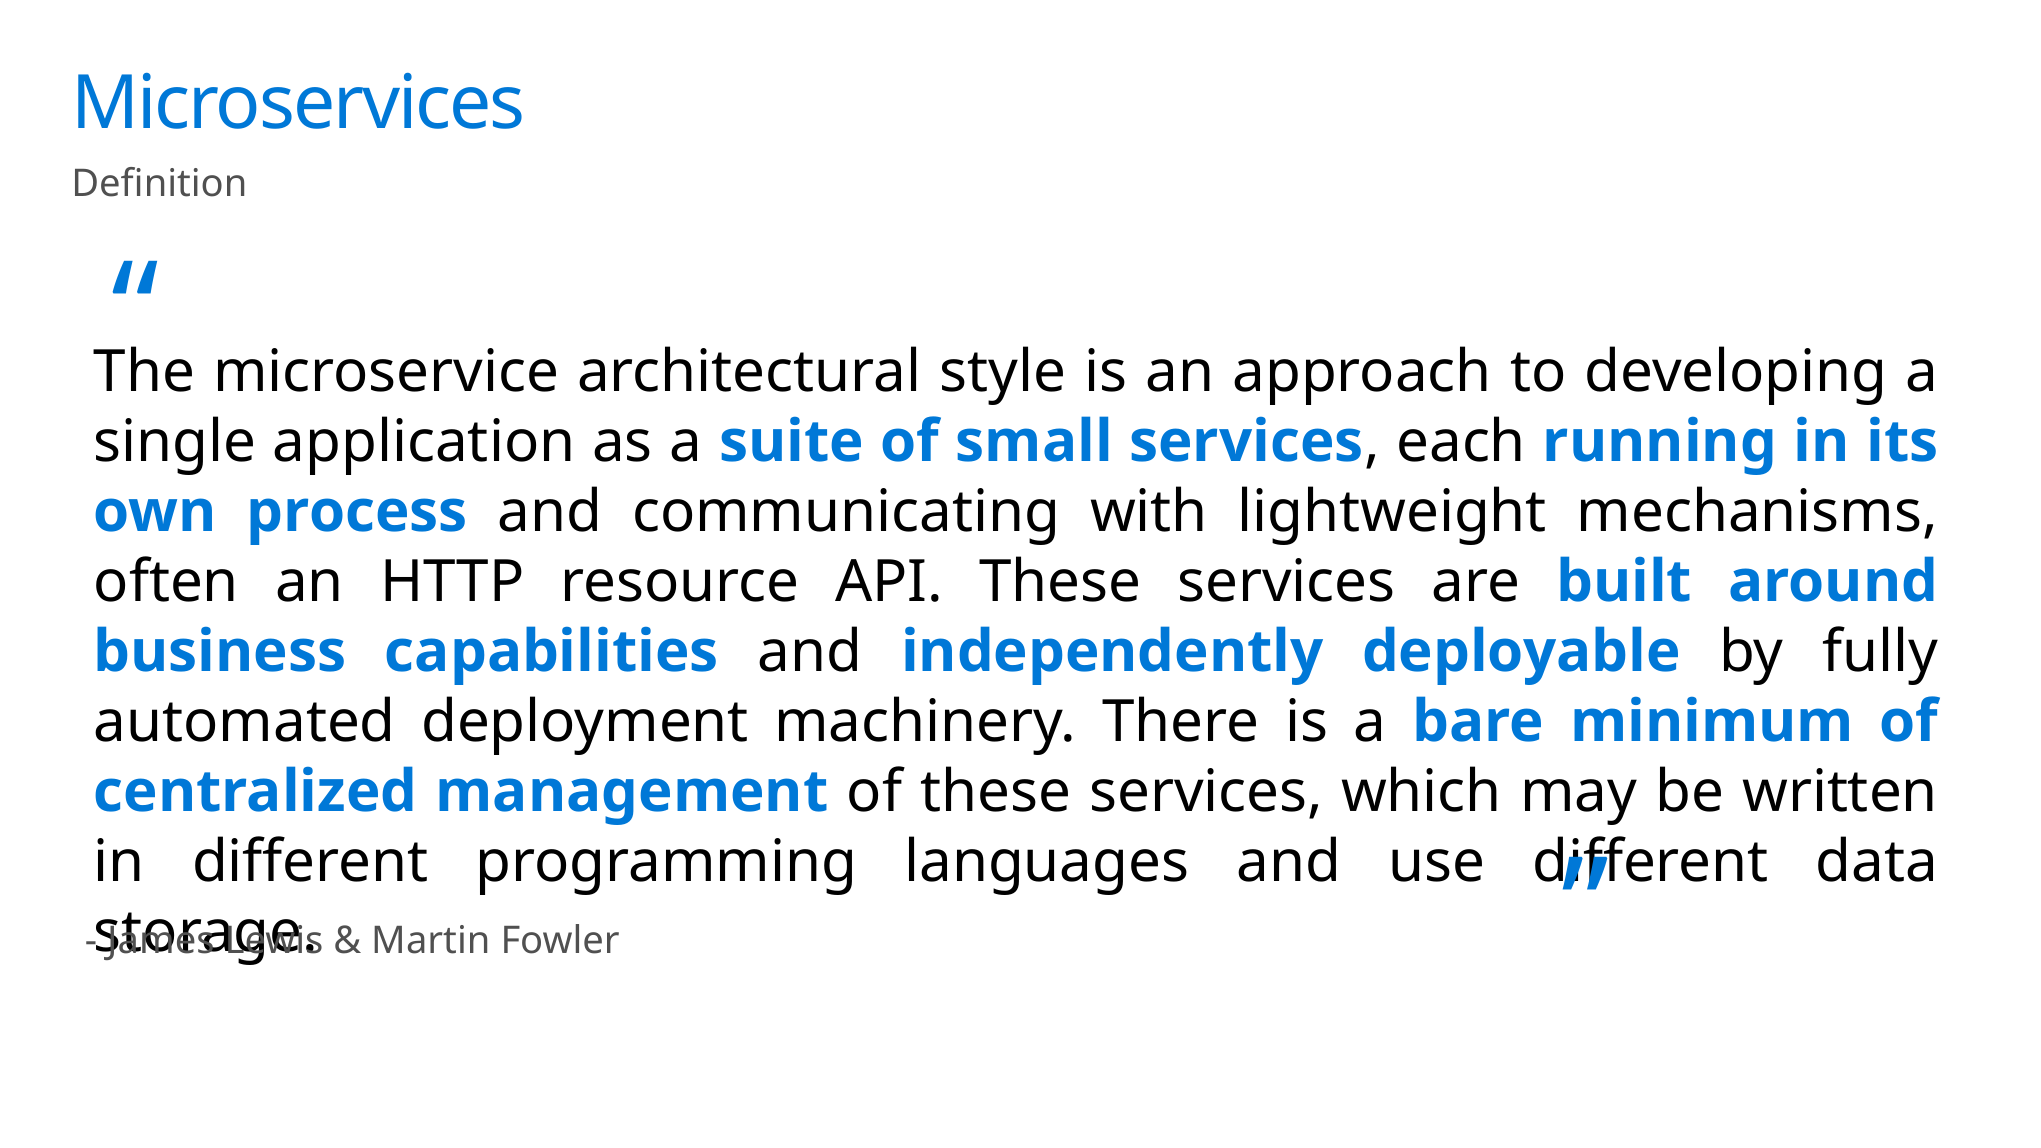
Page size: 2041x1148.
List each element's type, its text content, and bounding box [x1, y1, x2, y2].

text_box - James Lewis & Martin Fowler [55, 899, 650, 983]
text_box “ [96, 215, 175, 391]
text_box ” [1546, 811, 1624, 987]
list Definition [71, 161, 1969, 205]
title Microservices [71, 37, 1969, 161]
text_box The microservice architectural style is an approach to developing a single application as a suite of small services, each running in its own process and communicating with lightweight mechanisms, often an HTTP resource API. These services are built around business capabilities and independently deployable by fully automated deployment machinery. There is a bare minimum of centralized management of these services, which may be written in different programming languages and use different data storage. [71, 205, 1969, 856]
